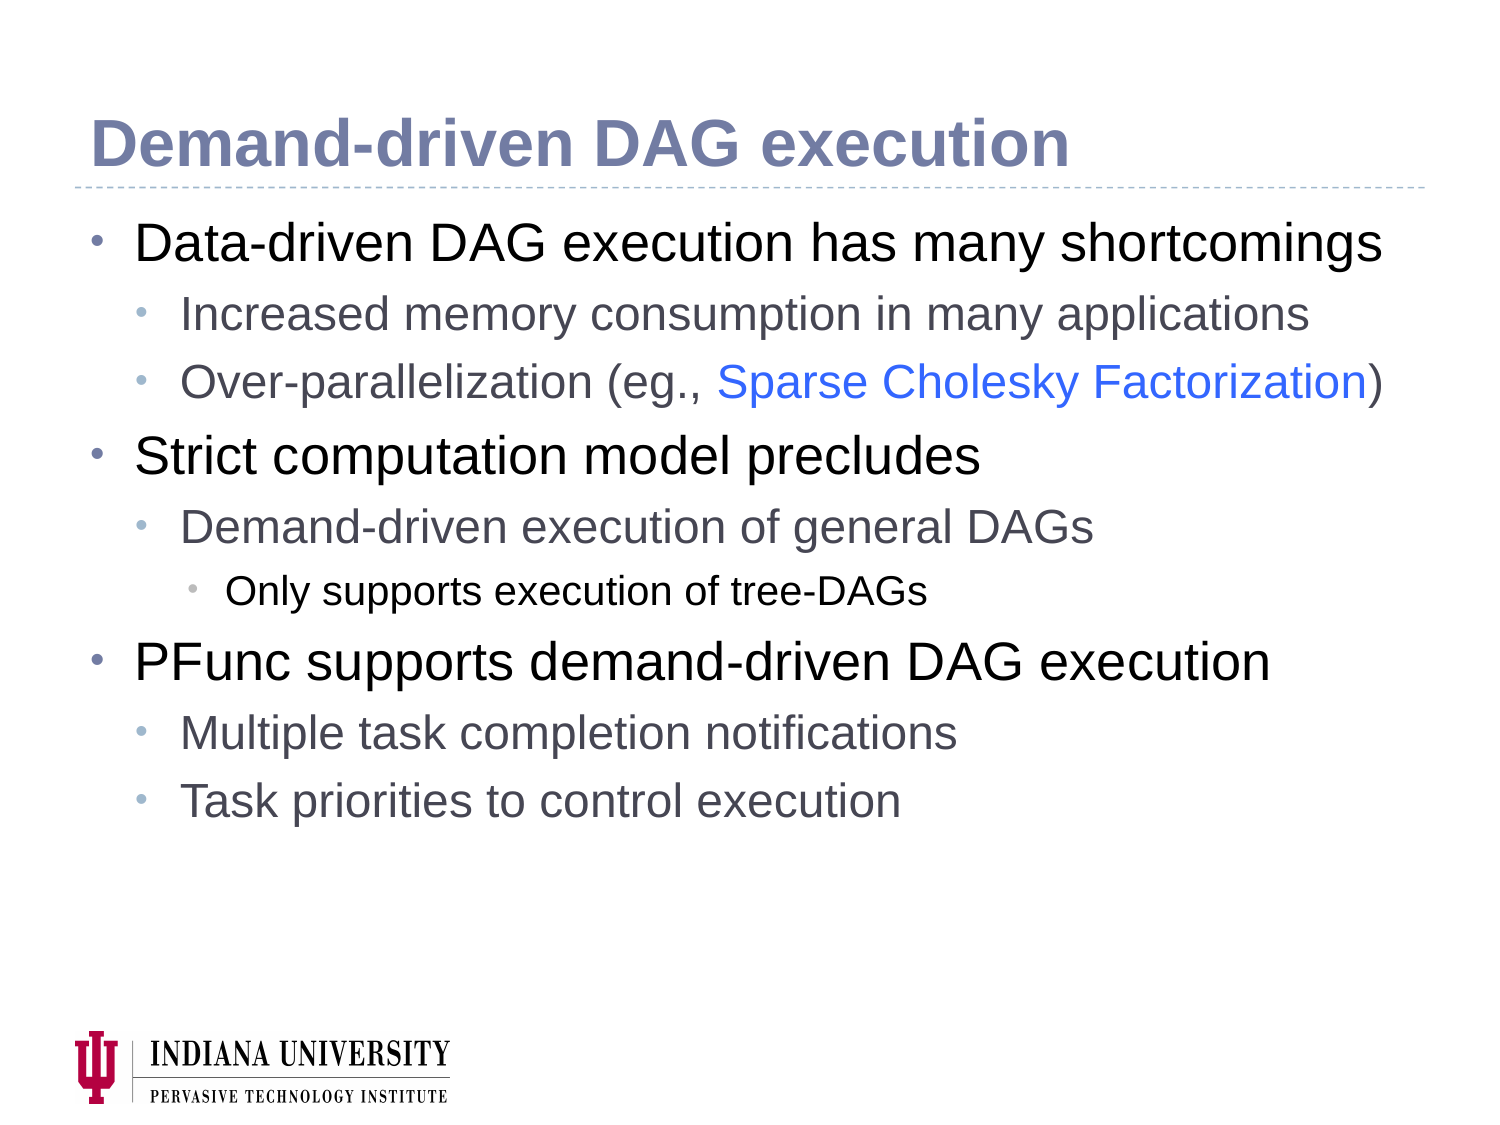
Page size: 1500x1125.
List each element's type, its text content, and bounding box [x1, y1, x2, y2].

picture [75, 1031, 450, 1104]
title Demand-driven DAG execution [74, 24, 1426, 188]
list Data-driven DAG execution has many shortcomings Increased memory consumption in many applications Over-parallelization (eg., Sparse Cholesky Factorization) Strict computation model precludes Demand-driven execution of general DAGs Only supports execution of tree-DAGs PFunc supports demand-driven DAG execution Multiple task completion notifications Task priorities to control execution [74, 199, 1426, 1011]
